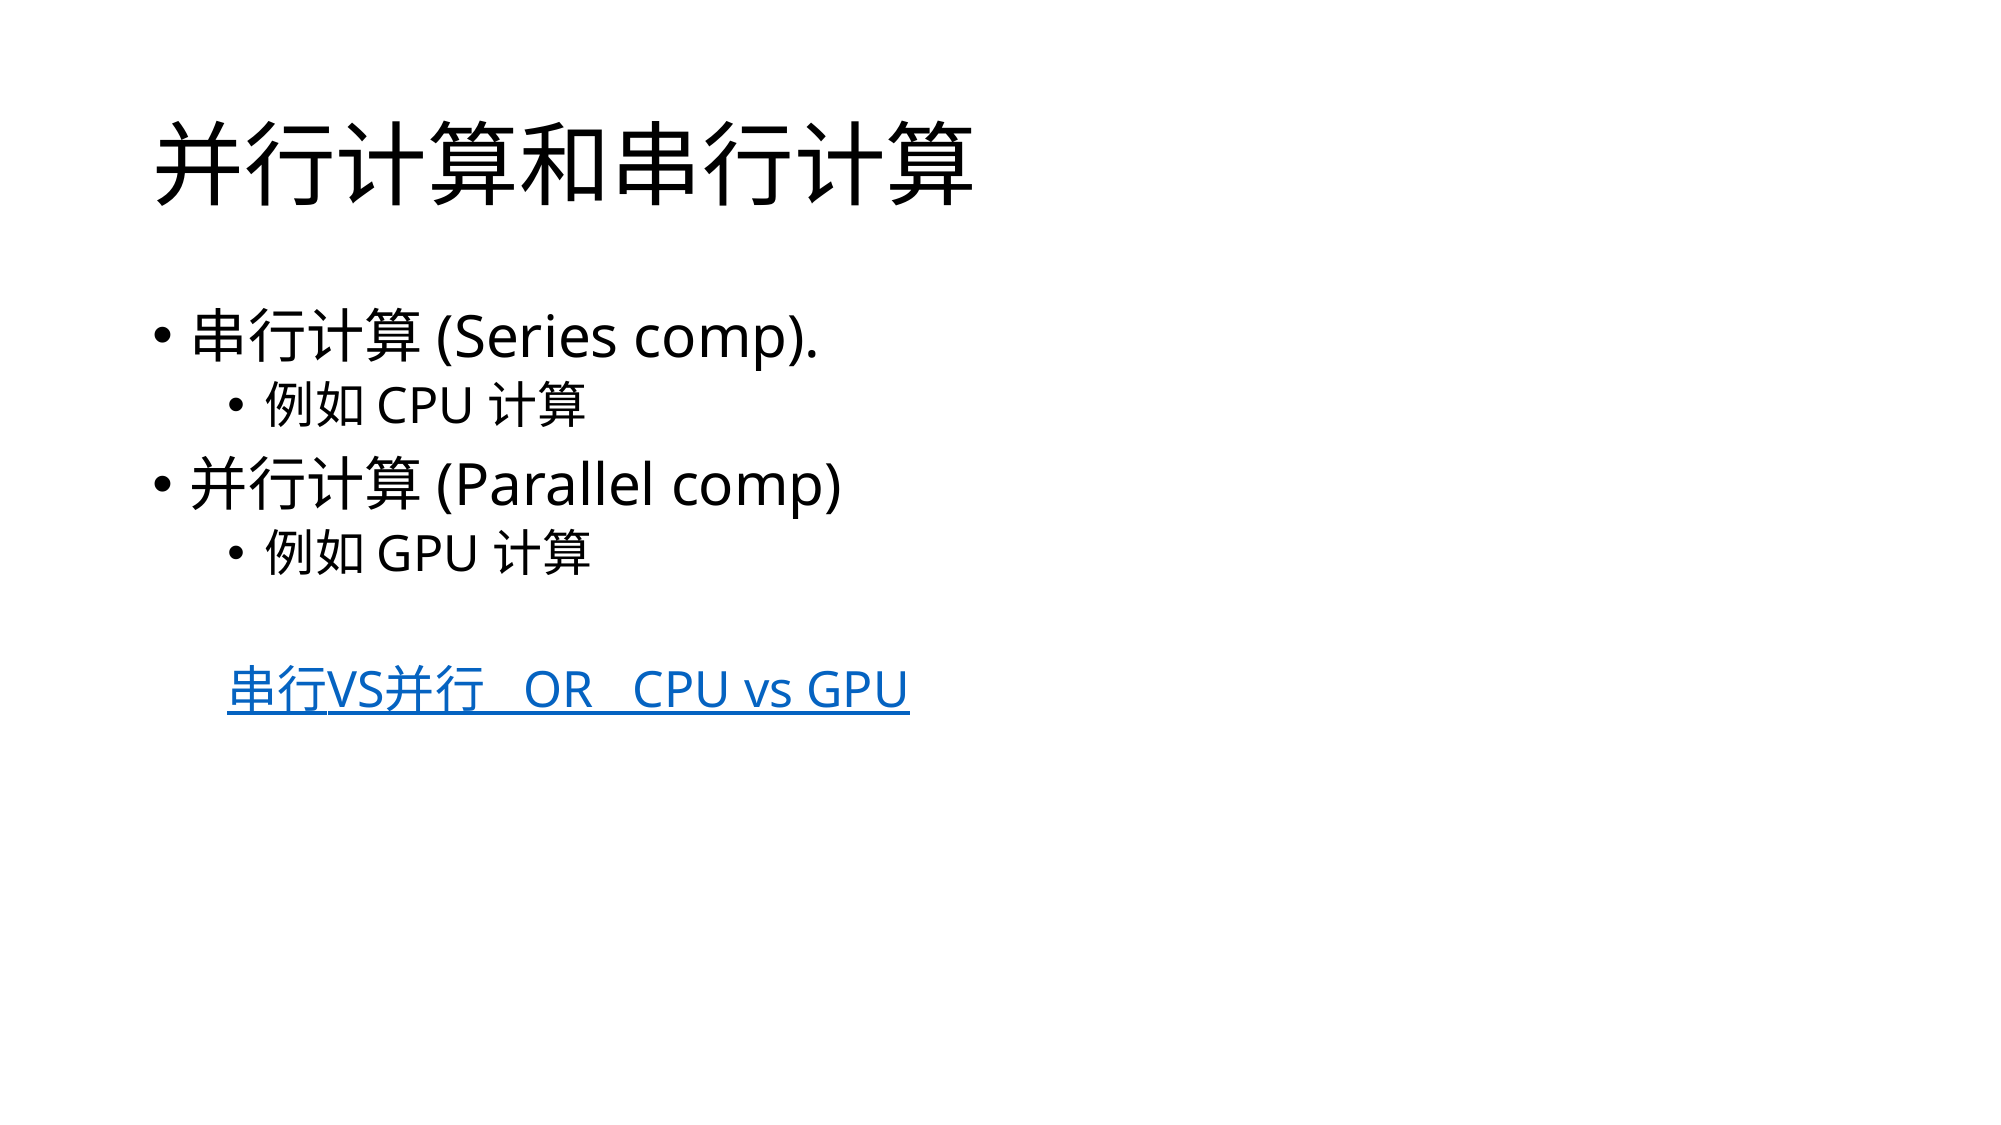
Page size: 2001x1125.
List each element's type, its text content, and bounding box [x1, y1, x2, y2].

list 串行计算(Series comp). 例如CPU计算 并行计算(Parallel comp) 例如GPU计算 串行VS并行 OR CPU vs GPU [137, 299, 1863, 1014]
title 并行计算和串行计算 [137, 59, 1863, 278]
